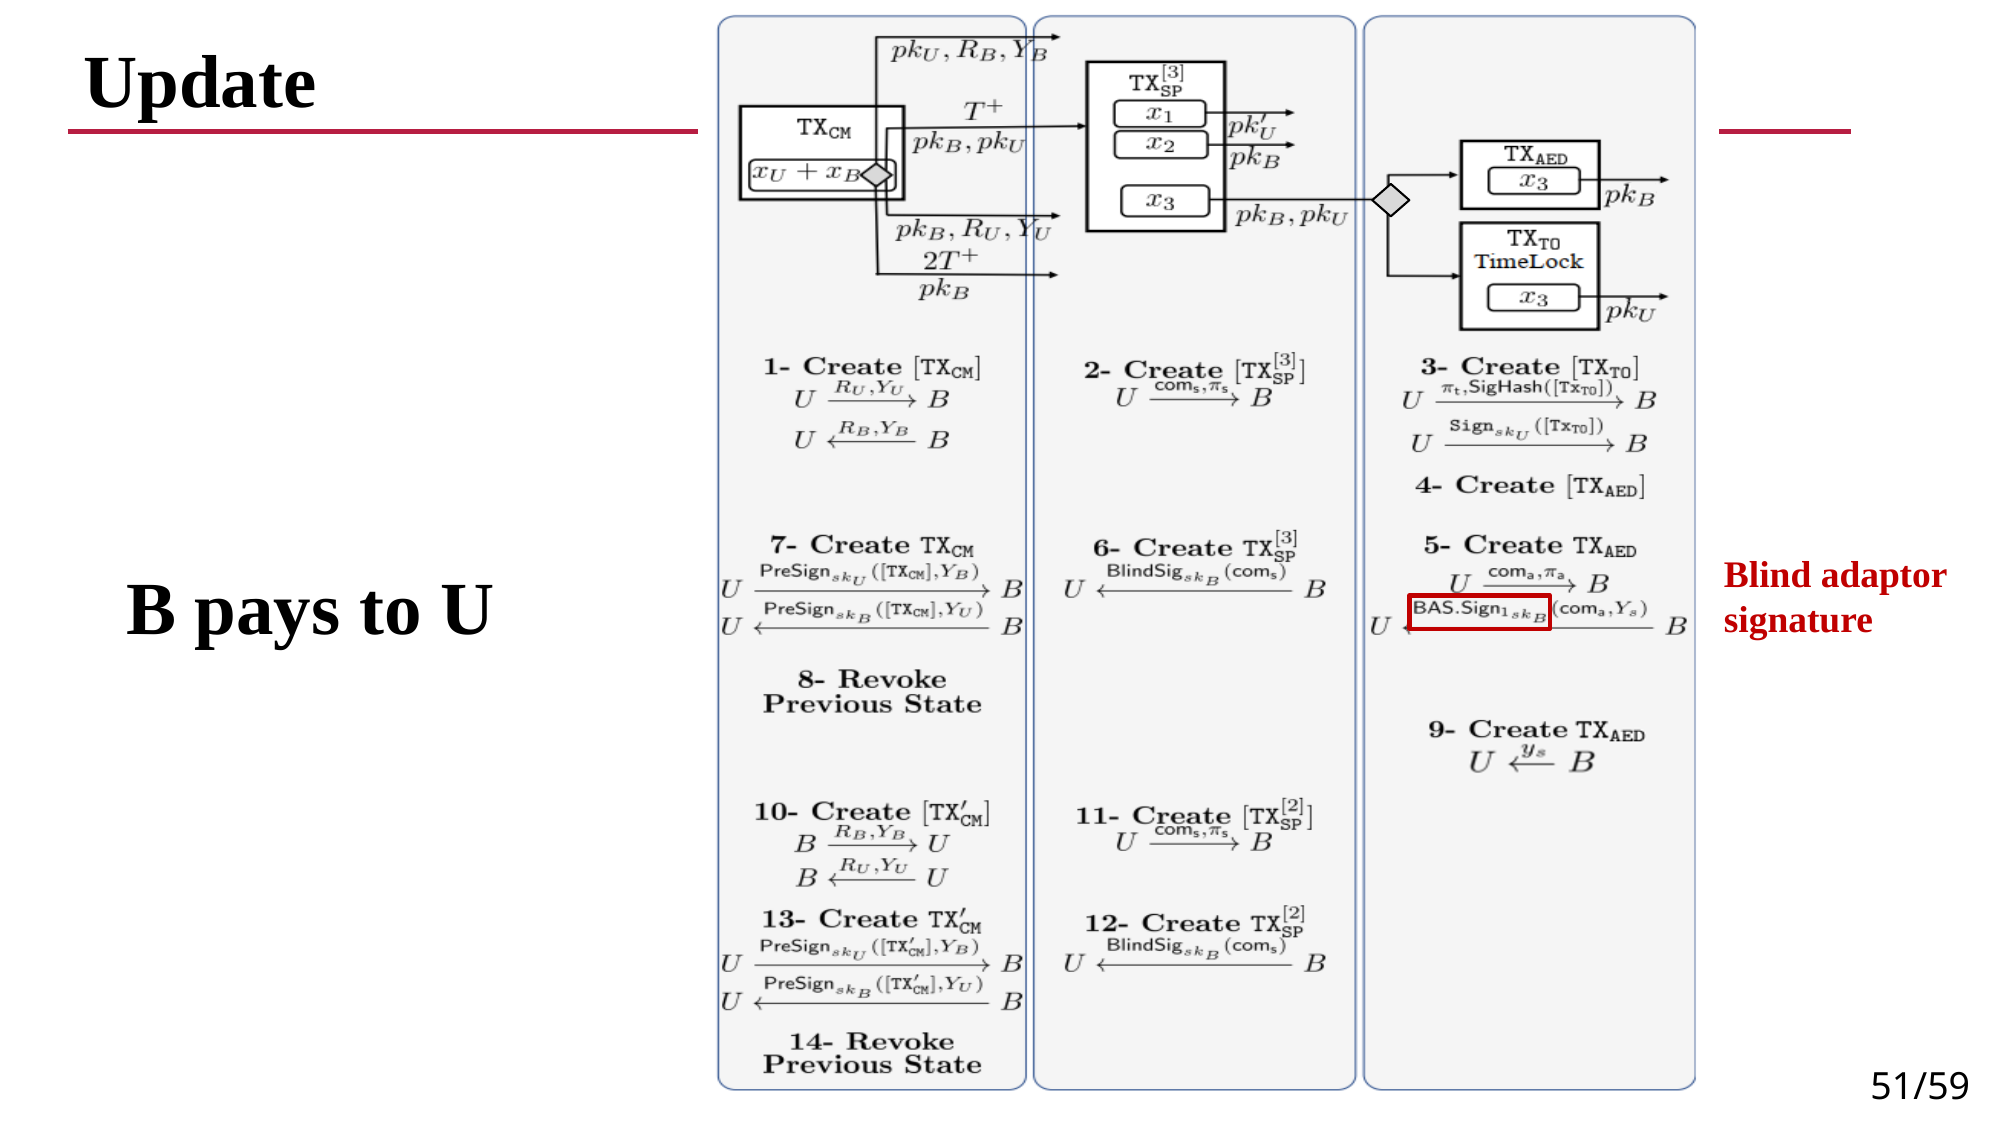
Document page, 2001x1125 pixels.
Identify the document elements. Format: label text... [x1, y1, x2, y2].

title Update [68, 35, 698, 208]
text_box Blind adaptor signature [1719, 542, 1972, 648]
picture [698, 3, 1719, 1114]
text_box B pays to U [111, 562, 698, 735]
